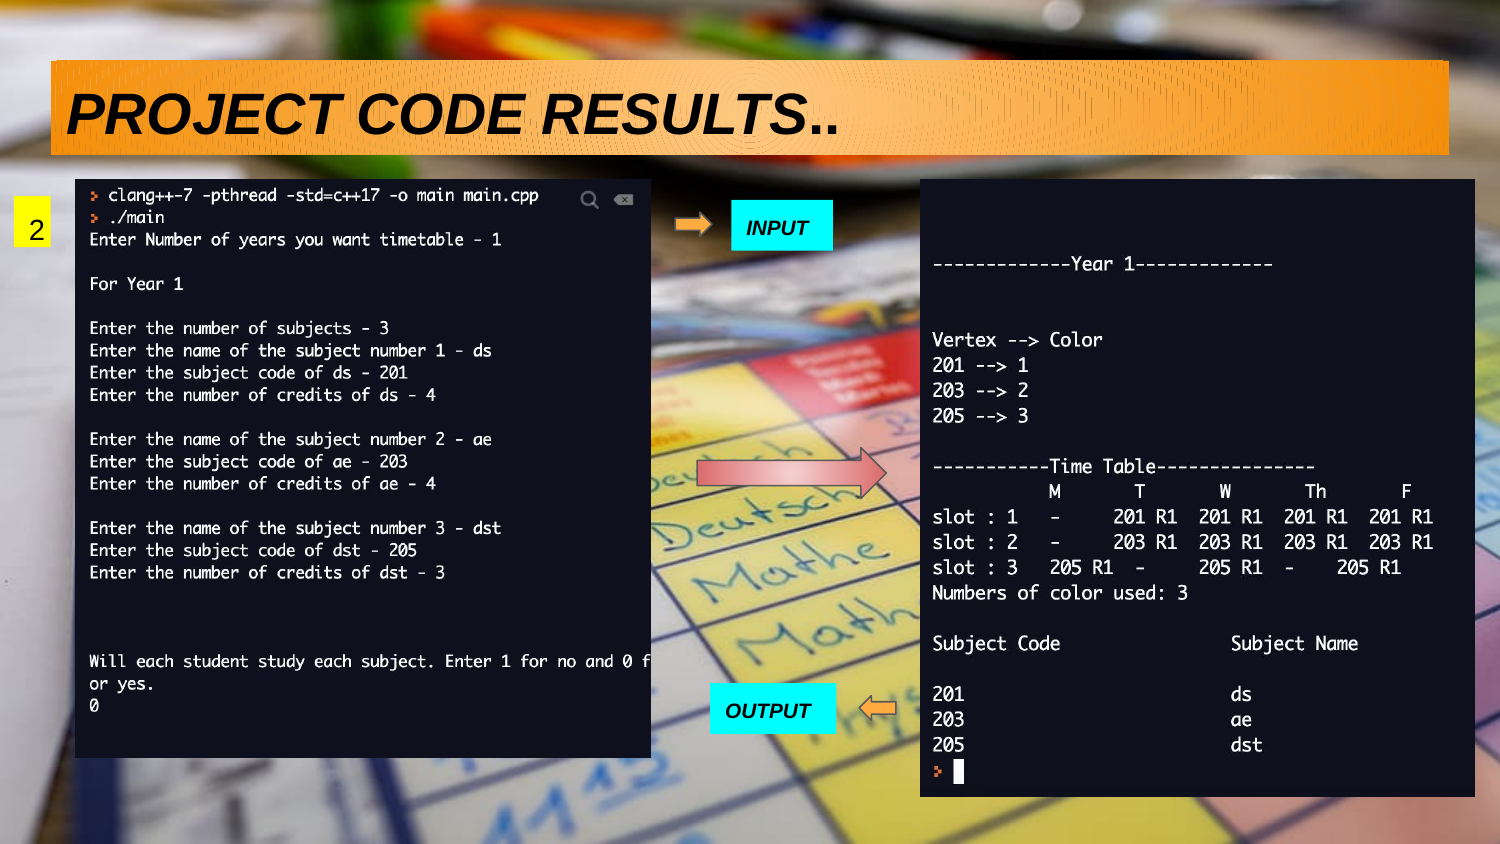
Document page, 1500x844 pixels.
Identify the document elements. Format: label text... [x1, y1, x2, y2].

title PROJECT CODE RESULTS.. [51, 60, 1449, 155]
text_box [697, 447, 887, 499]
text_box [859, 695, 896, 721]
text_box OUTPUT [710, 683, 837, 734]
text_box INPUT [731, 199, 833, 251]
text_box 2 [13, 196, 51, 248]
text_box [675, 212, 713, 237]
picture [0, 0, 1500, 844]
